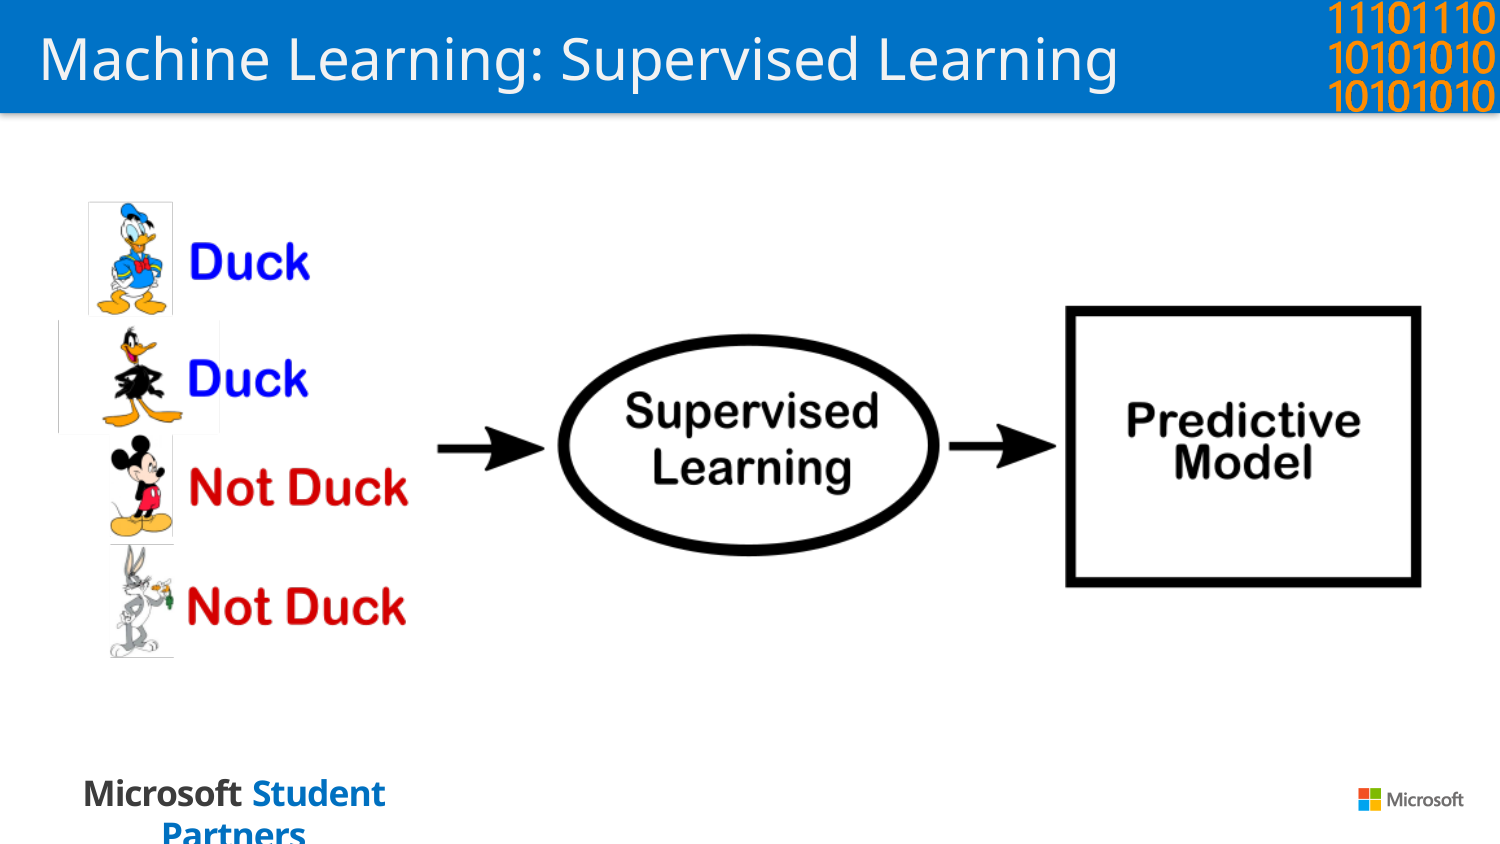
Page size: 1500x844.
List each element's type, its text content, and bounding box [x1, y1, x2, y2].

title Machine Learning: Supervised Learning [38, 23, 1285, 90]
picture [0, 0, 1500, 844]
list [38, 197, 1463, 690]
